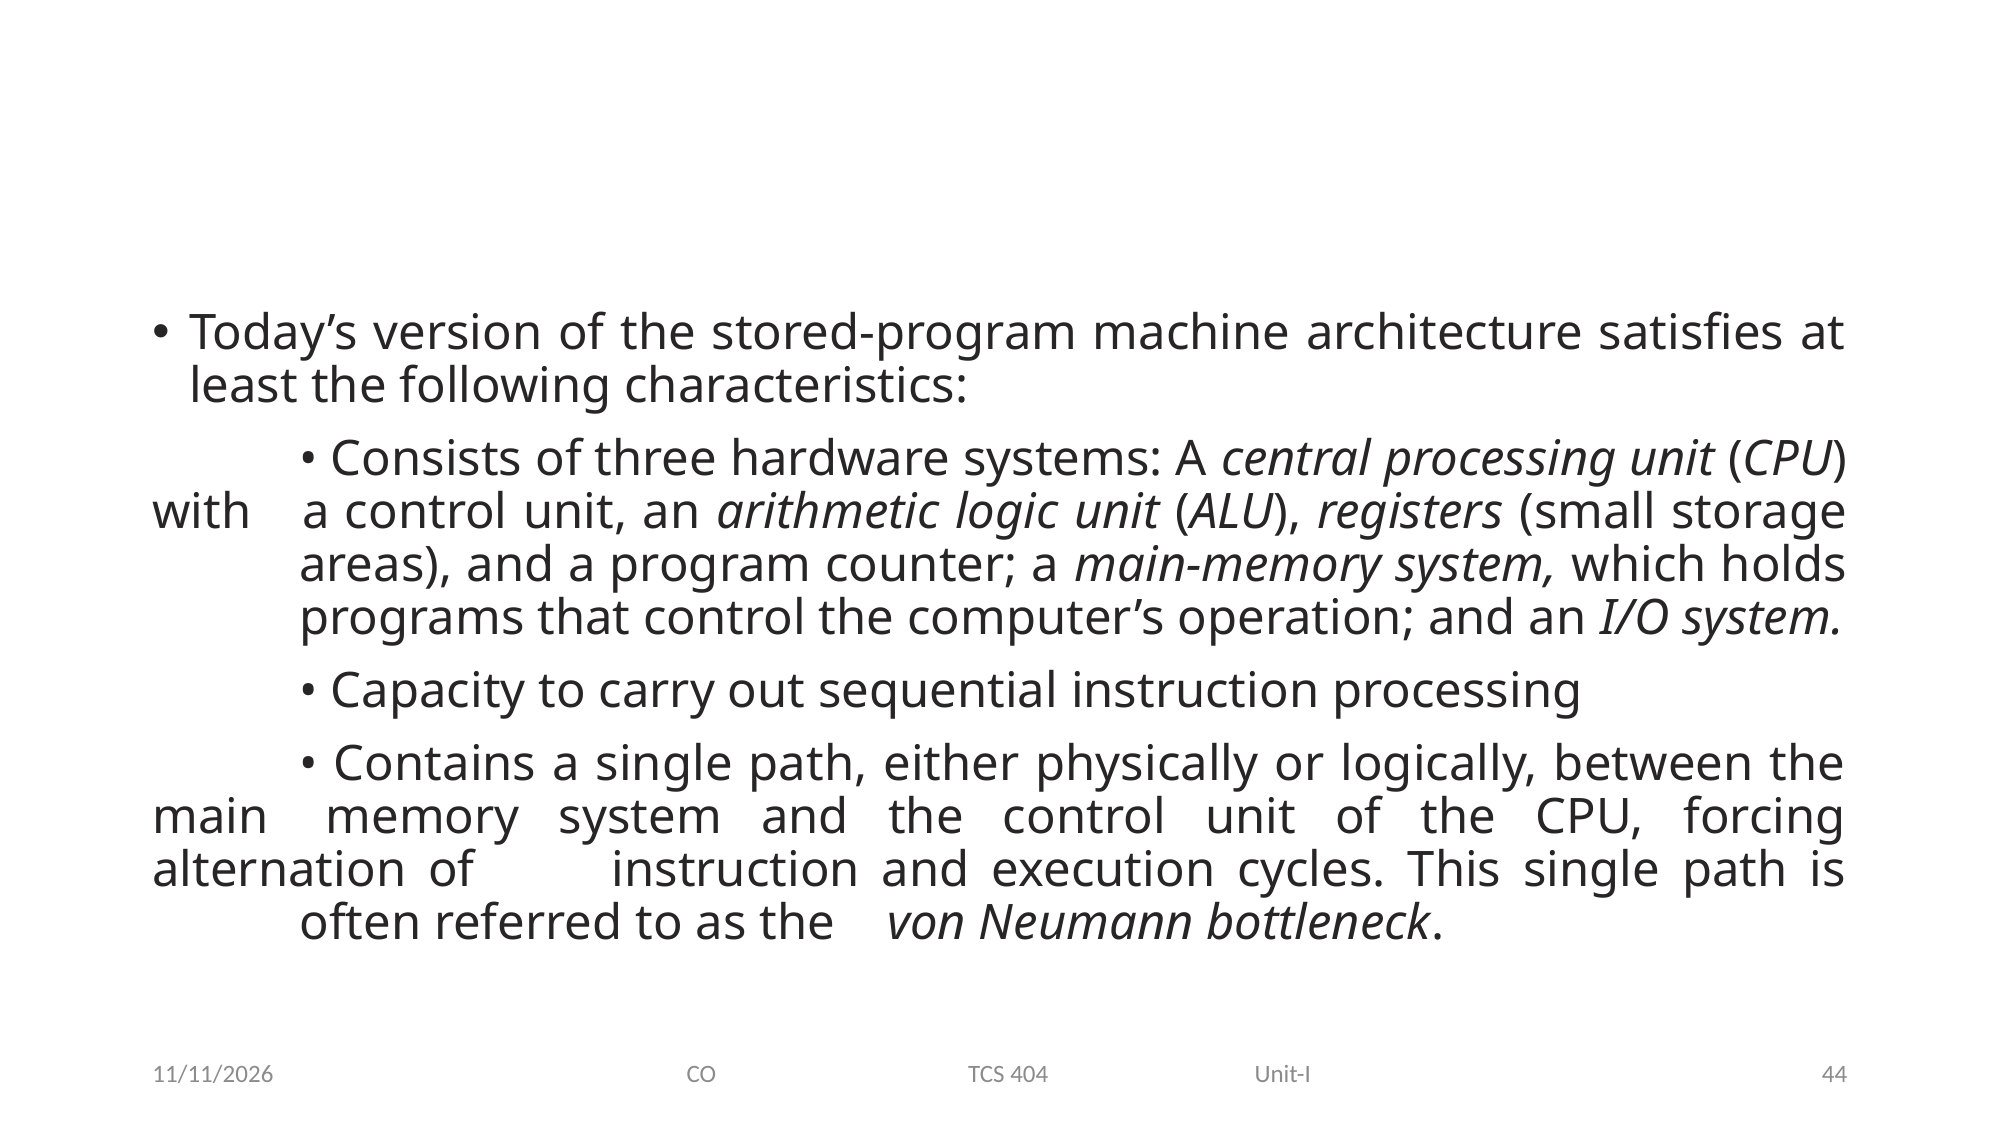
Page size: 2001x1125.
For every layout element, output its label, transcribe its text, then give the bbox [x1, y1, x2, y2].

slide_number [137, 1042, 588, 1103]
footer CO TCS 404 Unit-I [662, 1042, 1338, 1103]
list Today’s version of the stored-program machine architecture satisfies at least the following characteristics: • Consists of three hardware systems: A central processing unit (CPU) with a control unit, an arithmetic logic unit (ALU), registers (small storage areas), and a program counter; a main-memory system, which holds programs that control the computer’s operation; and an I/O system. • Capacity to carry out sequential instruction processing • Contains a single path, either physically or logically, between the main memory system and the control unit of the CPU, forcing alternation of instruction and execution cycles. This single path is often referred to as the von Neumann bottleneck. [137, 299, 1863, 1014]
slide_number 44 [1412, 1042, 1863, 1103]
